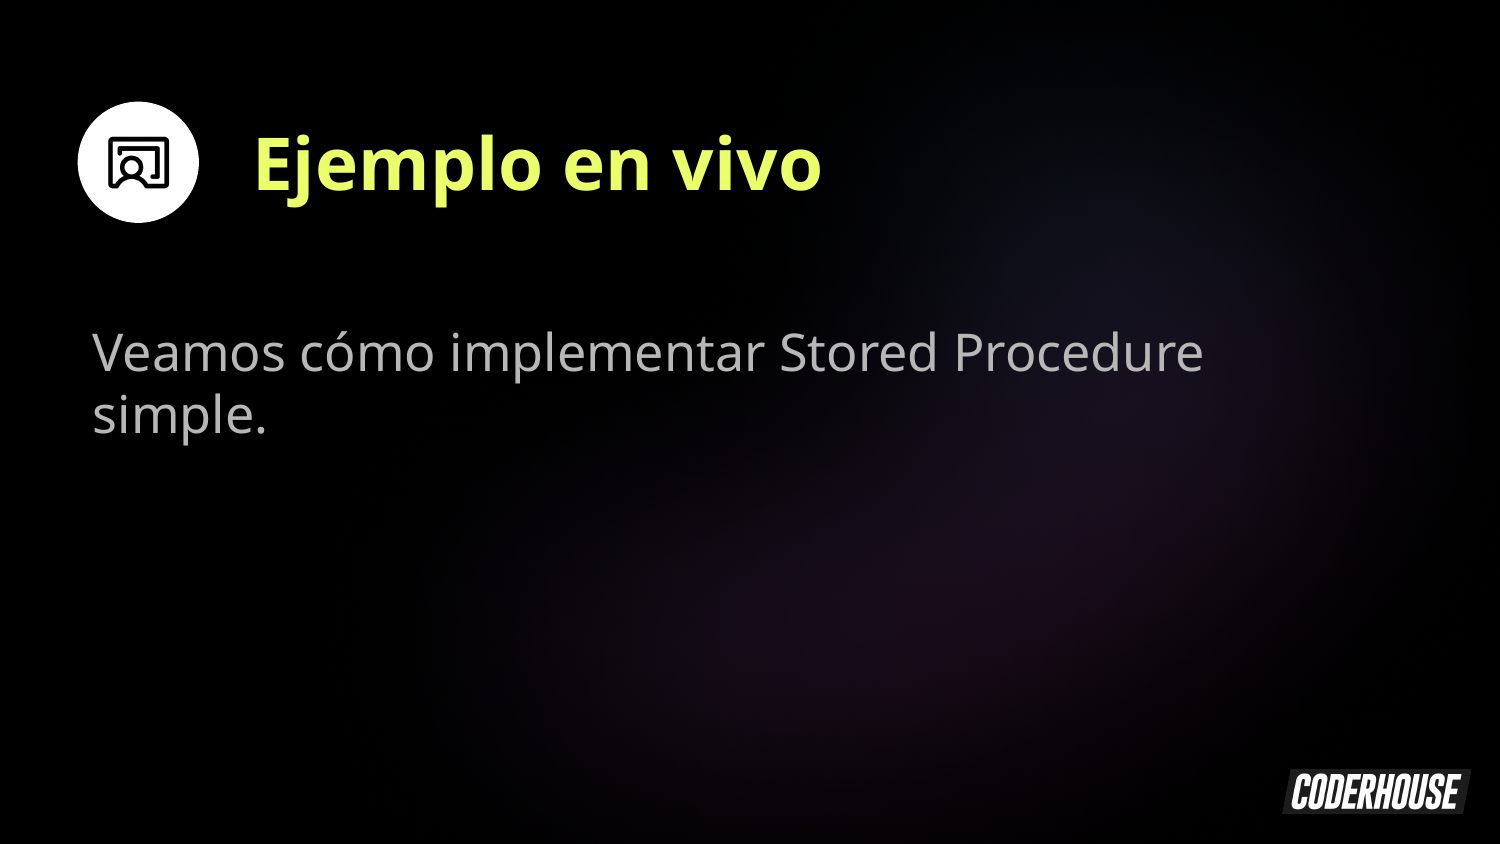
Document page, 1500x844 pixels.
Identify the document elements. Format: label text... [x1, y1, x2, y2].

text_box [77, 101, 200, 224]
picture [0, 0, 1500, 844]
text_box Veamos cómo implementar Stored Procedure simple. [77, 304, 1254, 460]
text_box Ejemplo en vivo [237, 112, 1414, 222]
